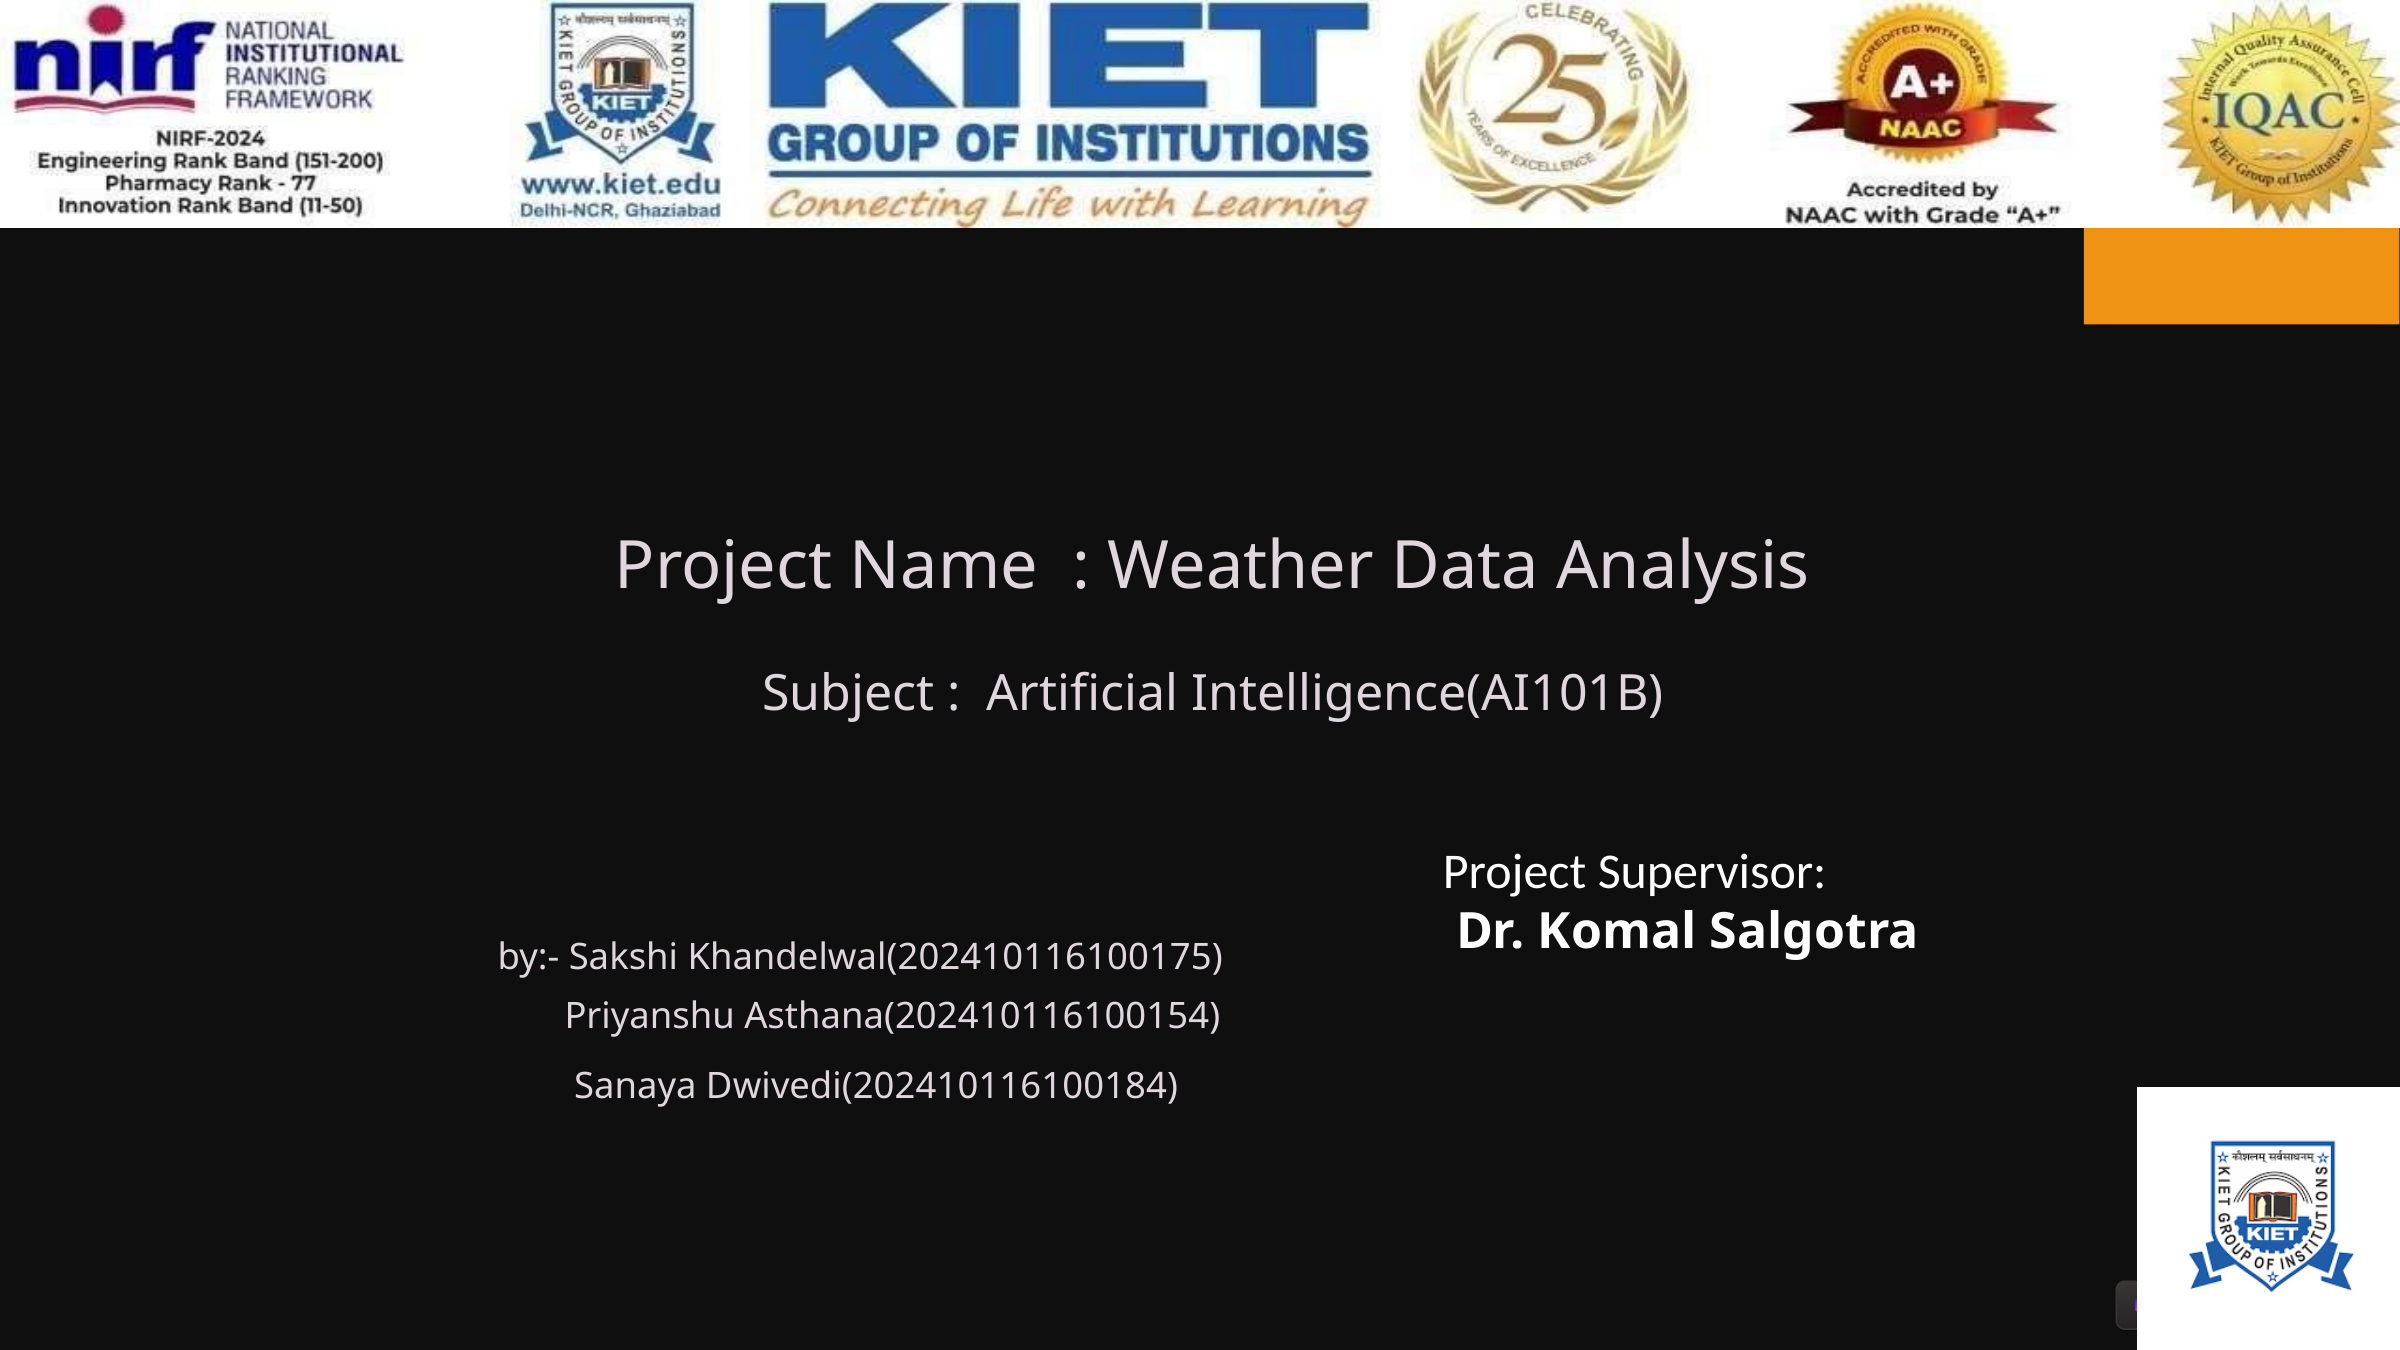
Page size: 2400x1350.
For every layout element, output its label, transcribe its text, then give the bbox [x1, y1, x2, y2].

text_box by:- Sakshi Khandelwal(202410116100175) [497, 917, 1738, 977]
text_box Sanaya Dwivedi(202410116100184) [555, 1046, 1795, 1106]
text_box Project Name : Weather Data Analysis Subject : Artificial Intelligence(AI101B) Project Supervisor: Dr. Komal Salgotra [342, 424, 2084, 1202]
text_box Priyanshu Asthana(202410116100154) [555, 976, 1795, 1037]
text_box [0, 0, 2400, 325]
picture [2106, 1087, 2400, 1350]
